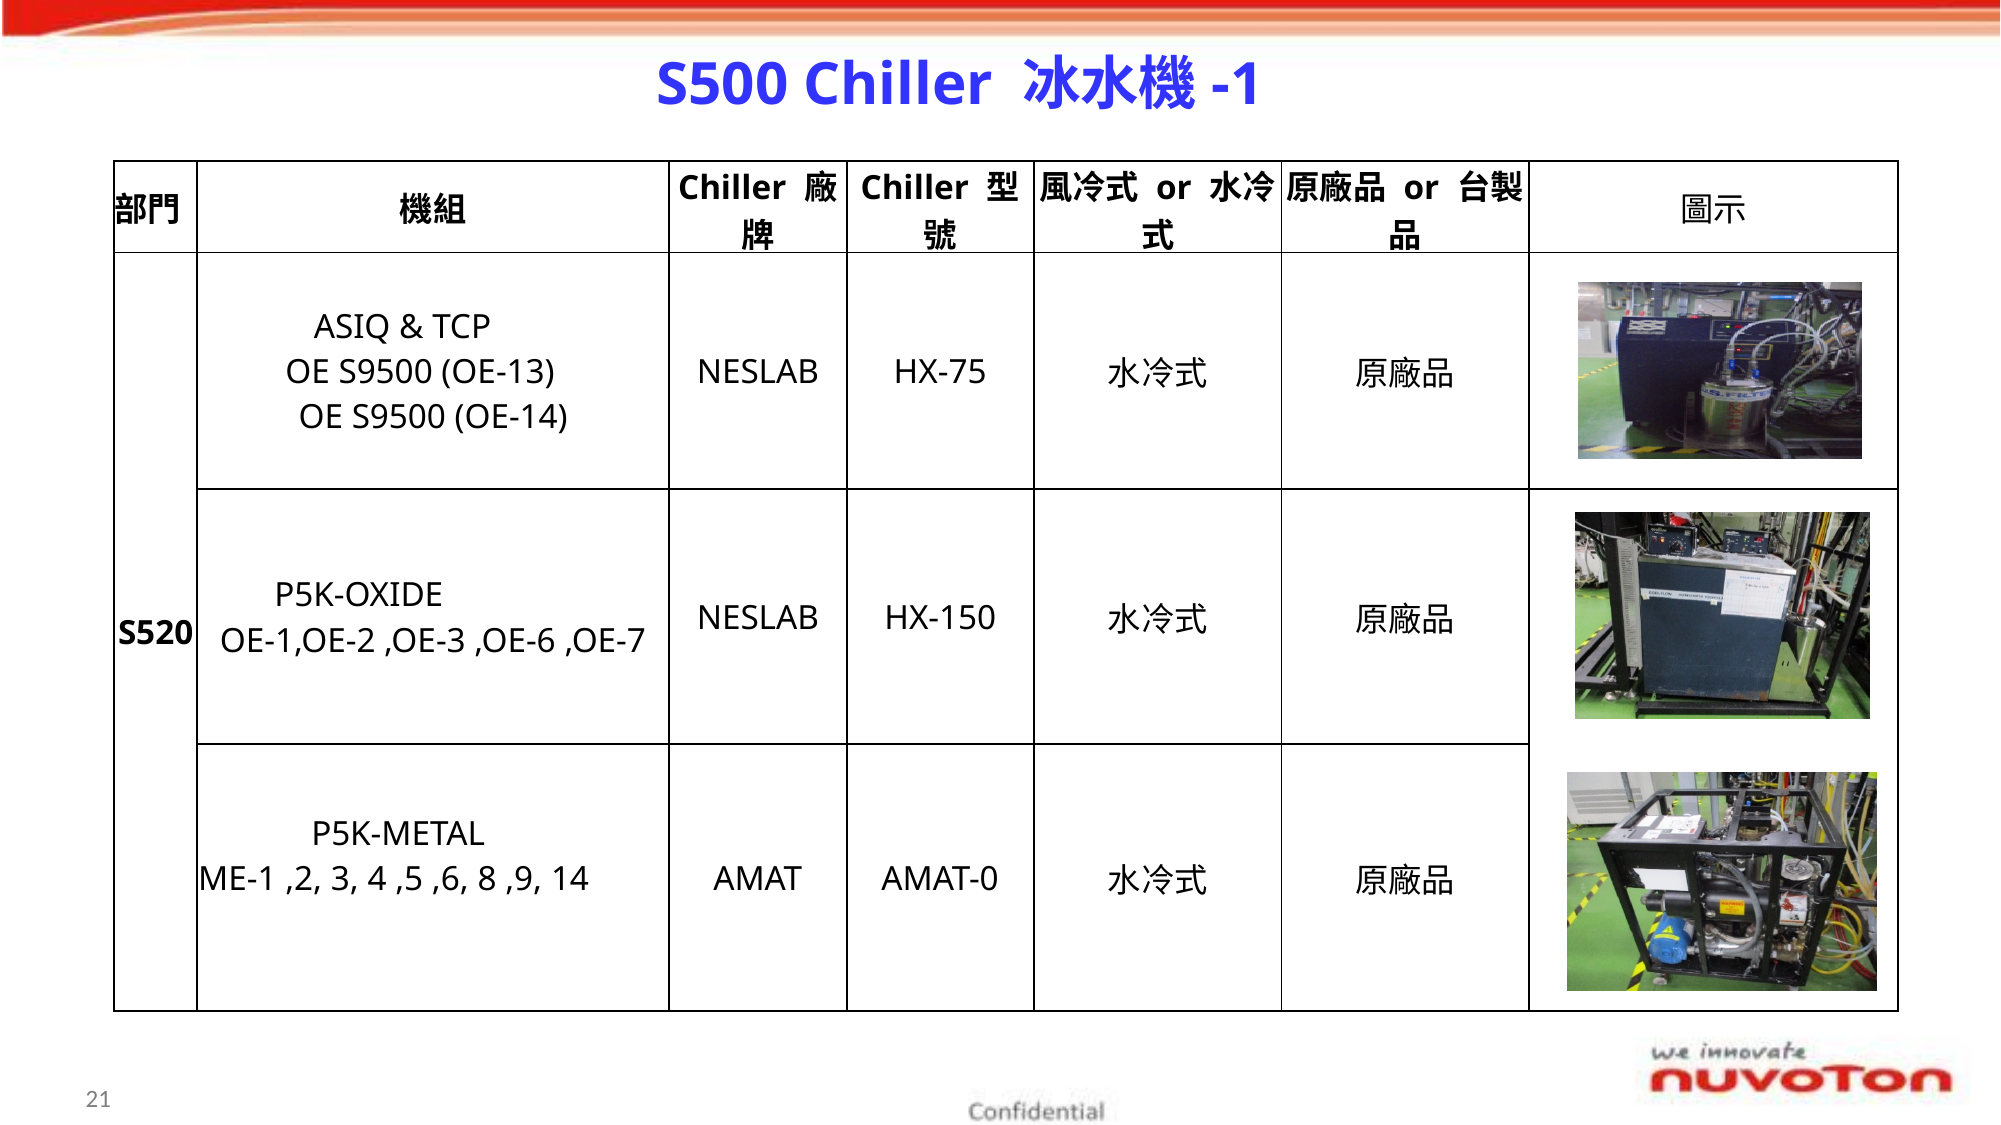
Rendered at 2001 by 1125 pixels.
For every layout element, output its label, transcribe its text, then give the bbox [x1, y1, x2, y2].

table_header 部門 [115, 162, 196, 252]
table_cell P5K-OXIDE OE-1,OE-2 ,OE-3 ,OE-6 ,OE-7 [198, 490, 668, 743]
table_cell S520 [115, 253, 196, 1010]
table_cell [1530, 490, 1897, 1010]
table_cell HX-75 [848, 253, 1033, 488]
table_cell 原廠品 [1282, 253, 1528, 488]
table_header Chiller 型號 [848, 162, 1033, 252]
table_cell 水冷式 [1035, 745, 1281, 1010]
table_header 風冷式 or 水冷式 [1035, 162, 1281, 252]
table_header 原廠品 or 台製品 [1282, 162, 1528, 252]
table_cell ASIQ & TCP OE S9500 (OE-13) OE S9500 (OE-14) [198, 253, 668, 488]
table_header Chiller 廠牌 [670, 162, 846, 252]
table_cell 原廠品 [1282, 745, 1528, 1010]
picture [2, 0, 2001, 1125]
table_header 機組 [198, 162, 668, 252]
table_cell HX-150 [848, 490, 1033, 743]
table_cell 水冷式 [1035, 490, 1281, 743]
table_cell [1530, 253, 1897, 488]
table_cell NESLAB [670, 490, 846, 743]
table_cell AMAT [670, 745, 846, 1010]
table_cell NESLAB [670, 253, 846, 488]
table_cell AMAT-0 [848, 745, 1033, 1010]
table_cell 水冷式 [1035, 253, 1281, 488]
table_cell P5K-METAL ME-1 ,2, 3, 4 ,5 ,6, 8 ,9, 14 [198, 745, 668, 1010]
table_cell 原廠品 [1282, 490, 1528, 743]
text_box S500 Chiller 冰水機-1 [641, 39, 1278, 125]
table_header 圖示 [1530, 162, 1897, 252]
slide_number 20 [0, 1067, 197, 1125]
